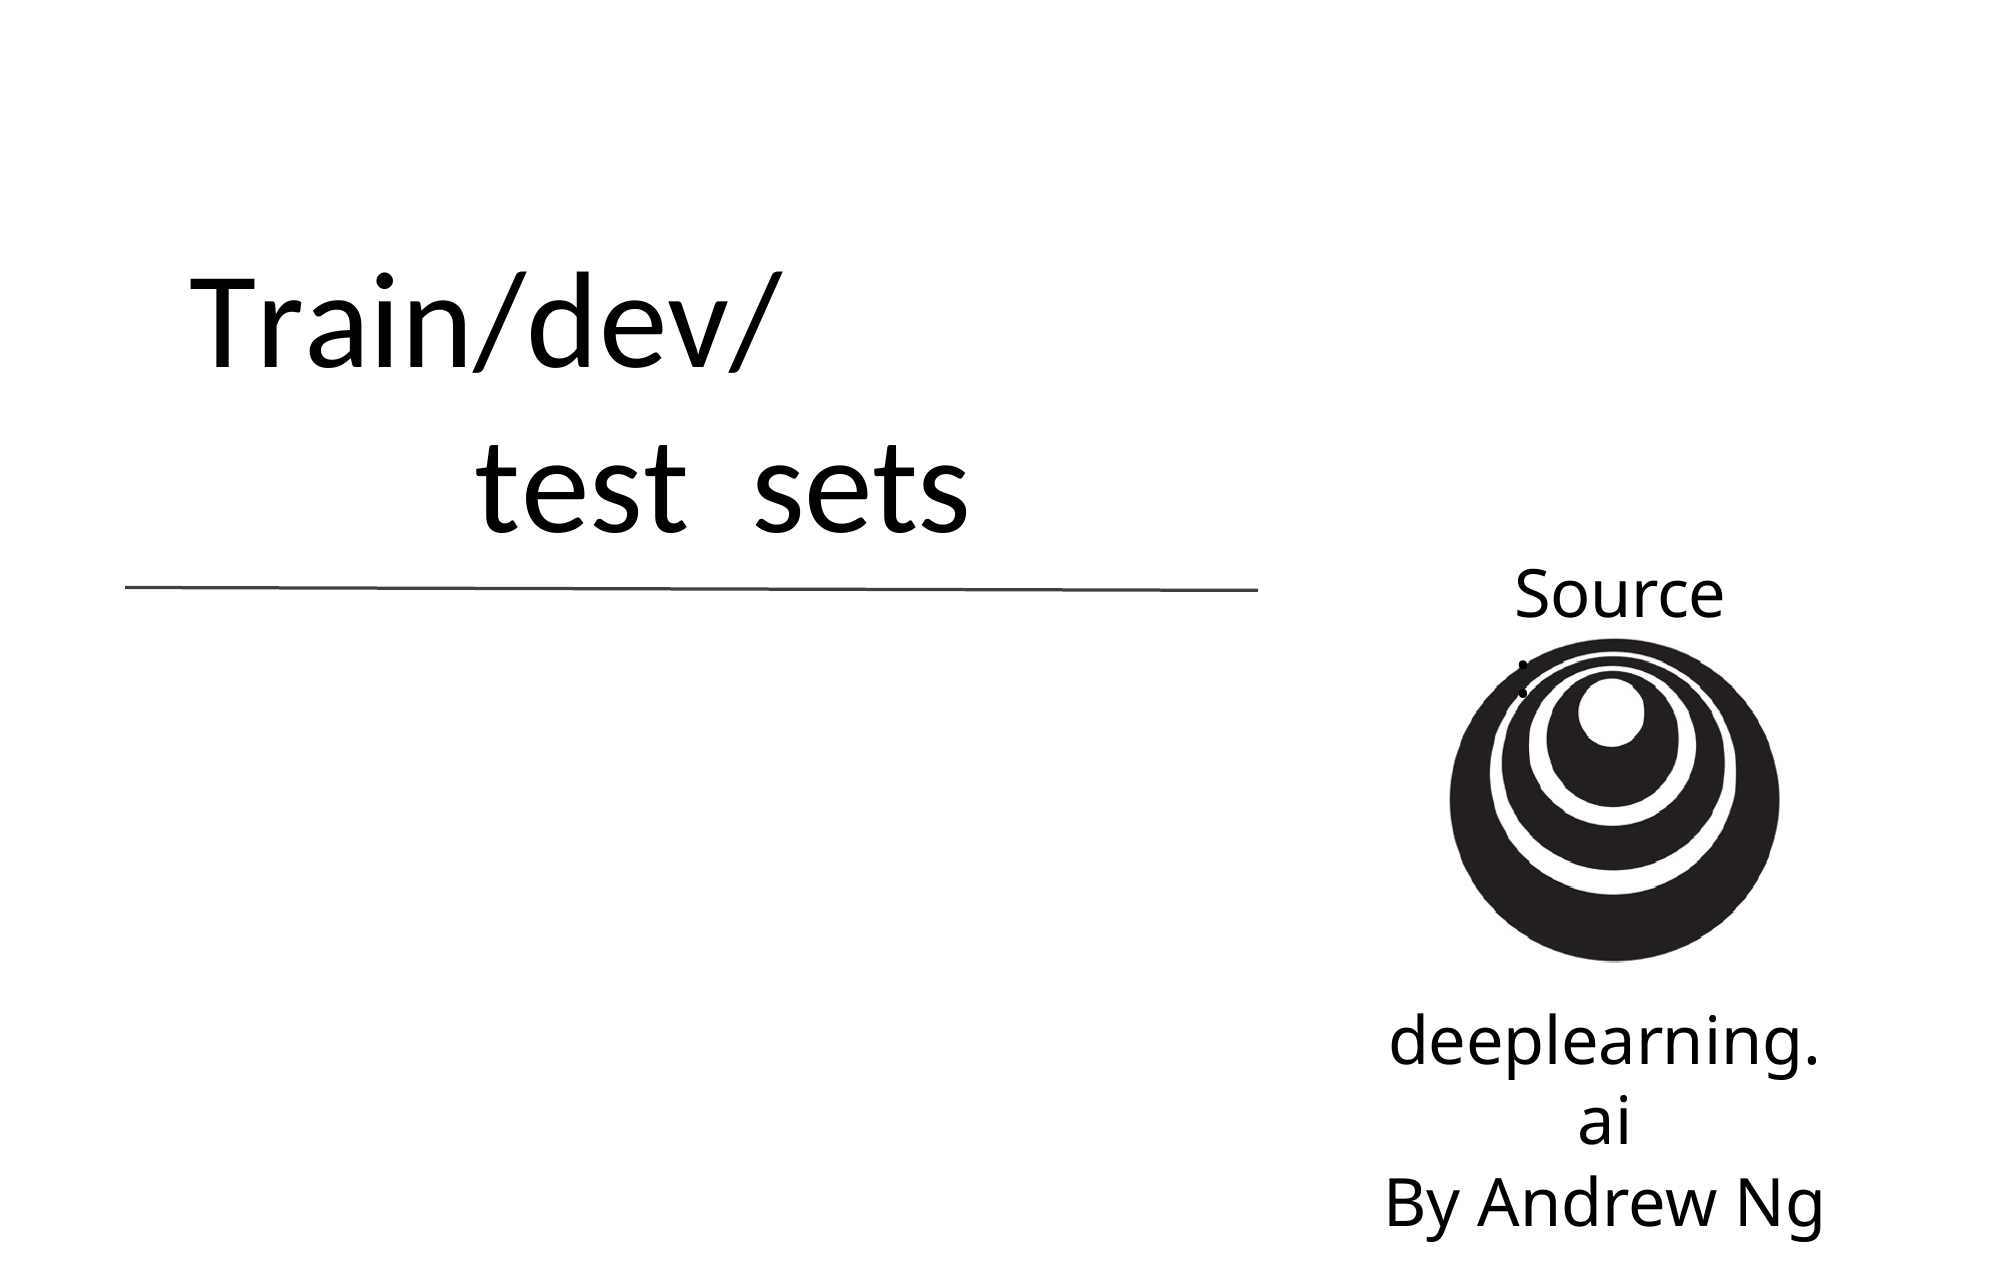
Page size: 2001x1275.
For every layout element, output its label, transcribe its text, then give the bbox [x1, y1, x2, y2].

picture [1449, 637, 1781, 964]
text_box Source: [1512, 548, 1738, 635]
text_box deeplearning.ai By Andrew Ng [1370, 995, 1838, 1240]
text_box Train/dev/test sets [187, 228, 985, 561]
